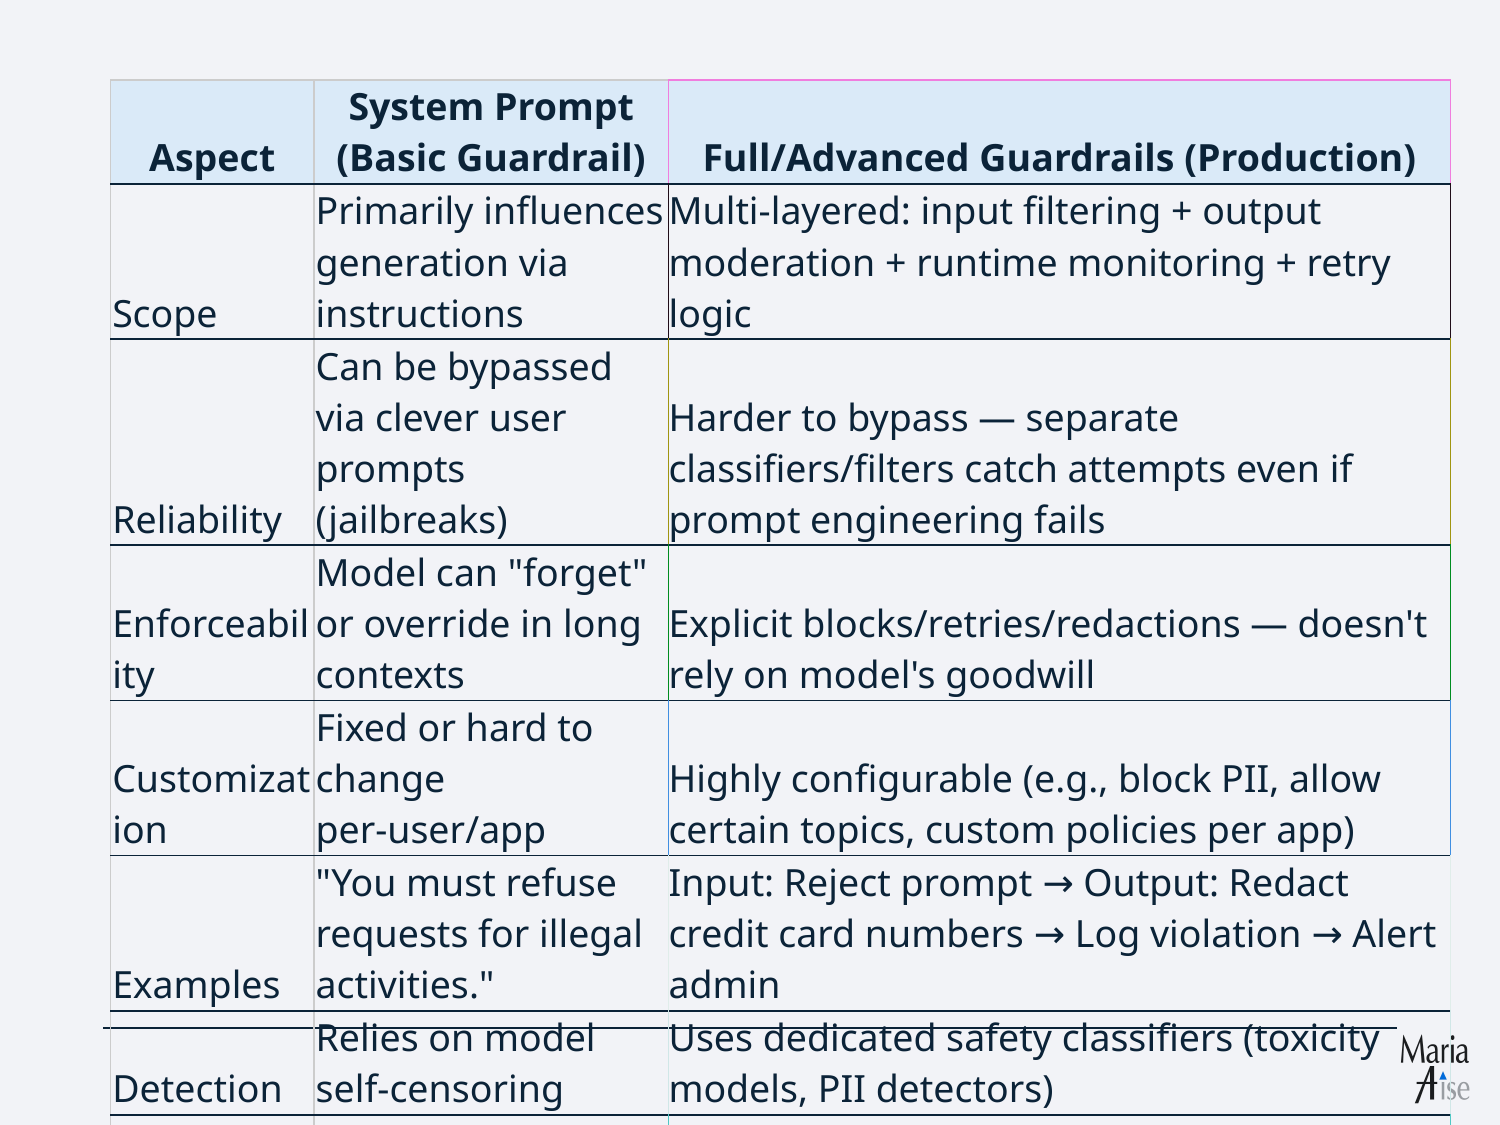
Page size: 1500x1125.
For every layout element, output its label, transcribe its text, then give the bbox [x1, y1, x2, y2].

table_cell Scope [111, 185, 313, 338]
table_cell Designed for edge cases (obfuscated attacks, indirect requests) [669, 1116, 1450, 1125]
table_cell Multi-layered: input filtering + output moderation + runtime monitoring + retry logic [669, 185, 1450, 338]
table_cell Highly configurable (e.g., block PII, allow certain topics, custom policies per app) [669, 701, 1450, 855]
table_cell Explicit blocks/retries/redactions — doesn't rely on model's goodwill [669, 546, 1450, 700]
table_cell Can be bypassed via clever user prompts (jailbreaks) [315, 340, 668, 544]
table_cell Enforceability [111, 546, 313, 700]
table_cell Variable — model might still slip [315, 1116, 668, 1125]
table_cell Customization [111, 701, 313, 855]
table_cell Detection [111, 1012, 313, 1114]
table_cell Examples [111, 856, 313, 1010]
table_cell Fixed or hard to change per-user/app [315, 701, 668, 855]
table_header System Prompt (Basic Guardrail) [315, 81, 668, 183]
table_cell Uses dedicated safety classifiers (toxicity models, PII detectors) [669, 1012, 1450, 1114]
table_header Full/Advanced Guardrails (Production) [669, 81, 1450, 183]
table_cell Edge-case handling [111, 1116, 313, 1125]
table_cell Primarily influences generation via instructions [315, 185, 668, 338]
picture [1451, 1031, 1475, 1109]
table_cell Reliability [111, 340, 313, 544]
table_cell Input: Reject prompt → Output: Redact credit card numbers → Log violation → Alert admin [669, 856, 1450, 1010]
table_header Aspect [111, 81, 313, 183]
table_cell Relies on model self-censoring [315, 1012, 668, 1114]
table_cell "You must refuse requests for illegal activities." [315, 856, 668, 1010]
table_cell Harder to bypass — separate classifiers/filters catch attempts even if prompt engineering fails [669, 340, 1450, 544]
table_cell Model can "forget" or override in long contexts [315, 546, 668, 700]
